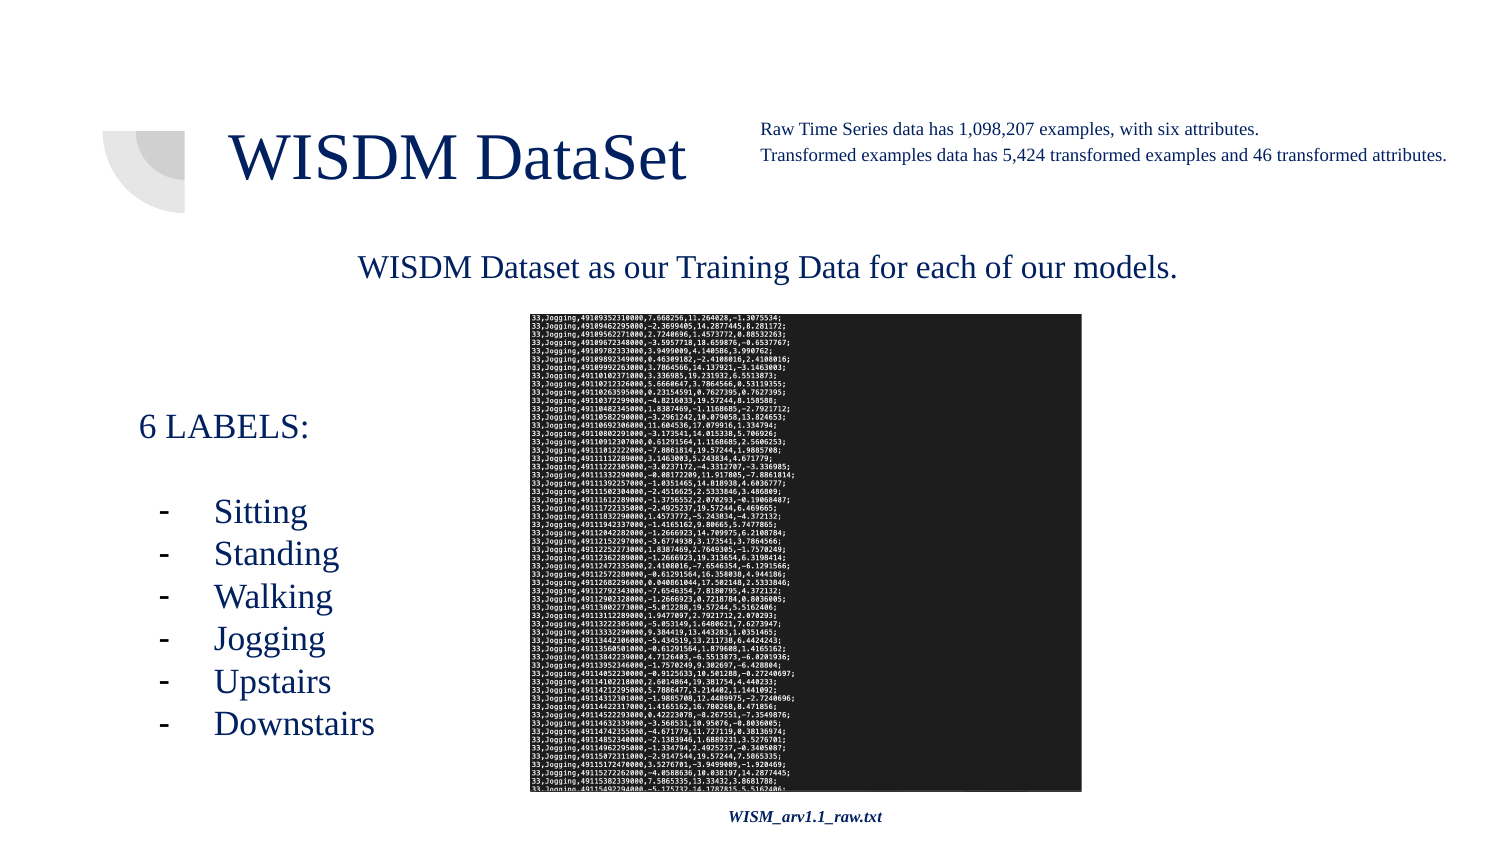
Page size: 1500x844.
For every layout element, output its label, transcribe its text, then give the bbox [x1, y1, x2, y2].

list WISDM Dataset as our Training Data for each of our models. [342, 224, 1289, 326]
text_box 6 LABELS: Sitting Standing Walking Jogging Upstairs Downstairs [123, 387, 498, 758]
picture [529, 314, 1082, 792]
title WISDM DataSet [213, 98, 670, 200]
text_box Raw Time Series data has 1,098,207 examples, with six attributes. Transformed examples data has 5,424 transformed examples and 46 transformed attributes. [670, 98, 1474, 210]
text_box WISM_arv1.1_raw.txt [713, 800, 899, 838]
